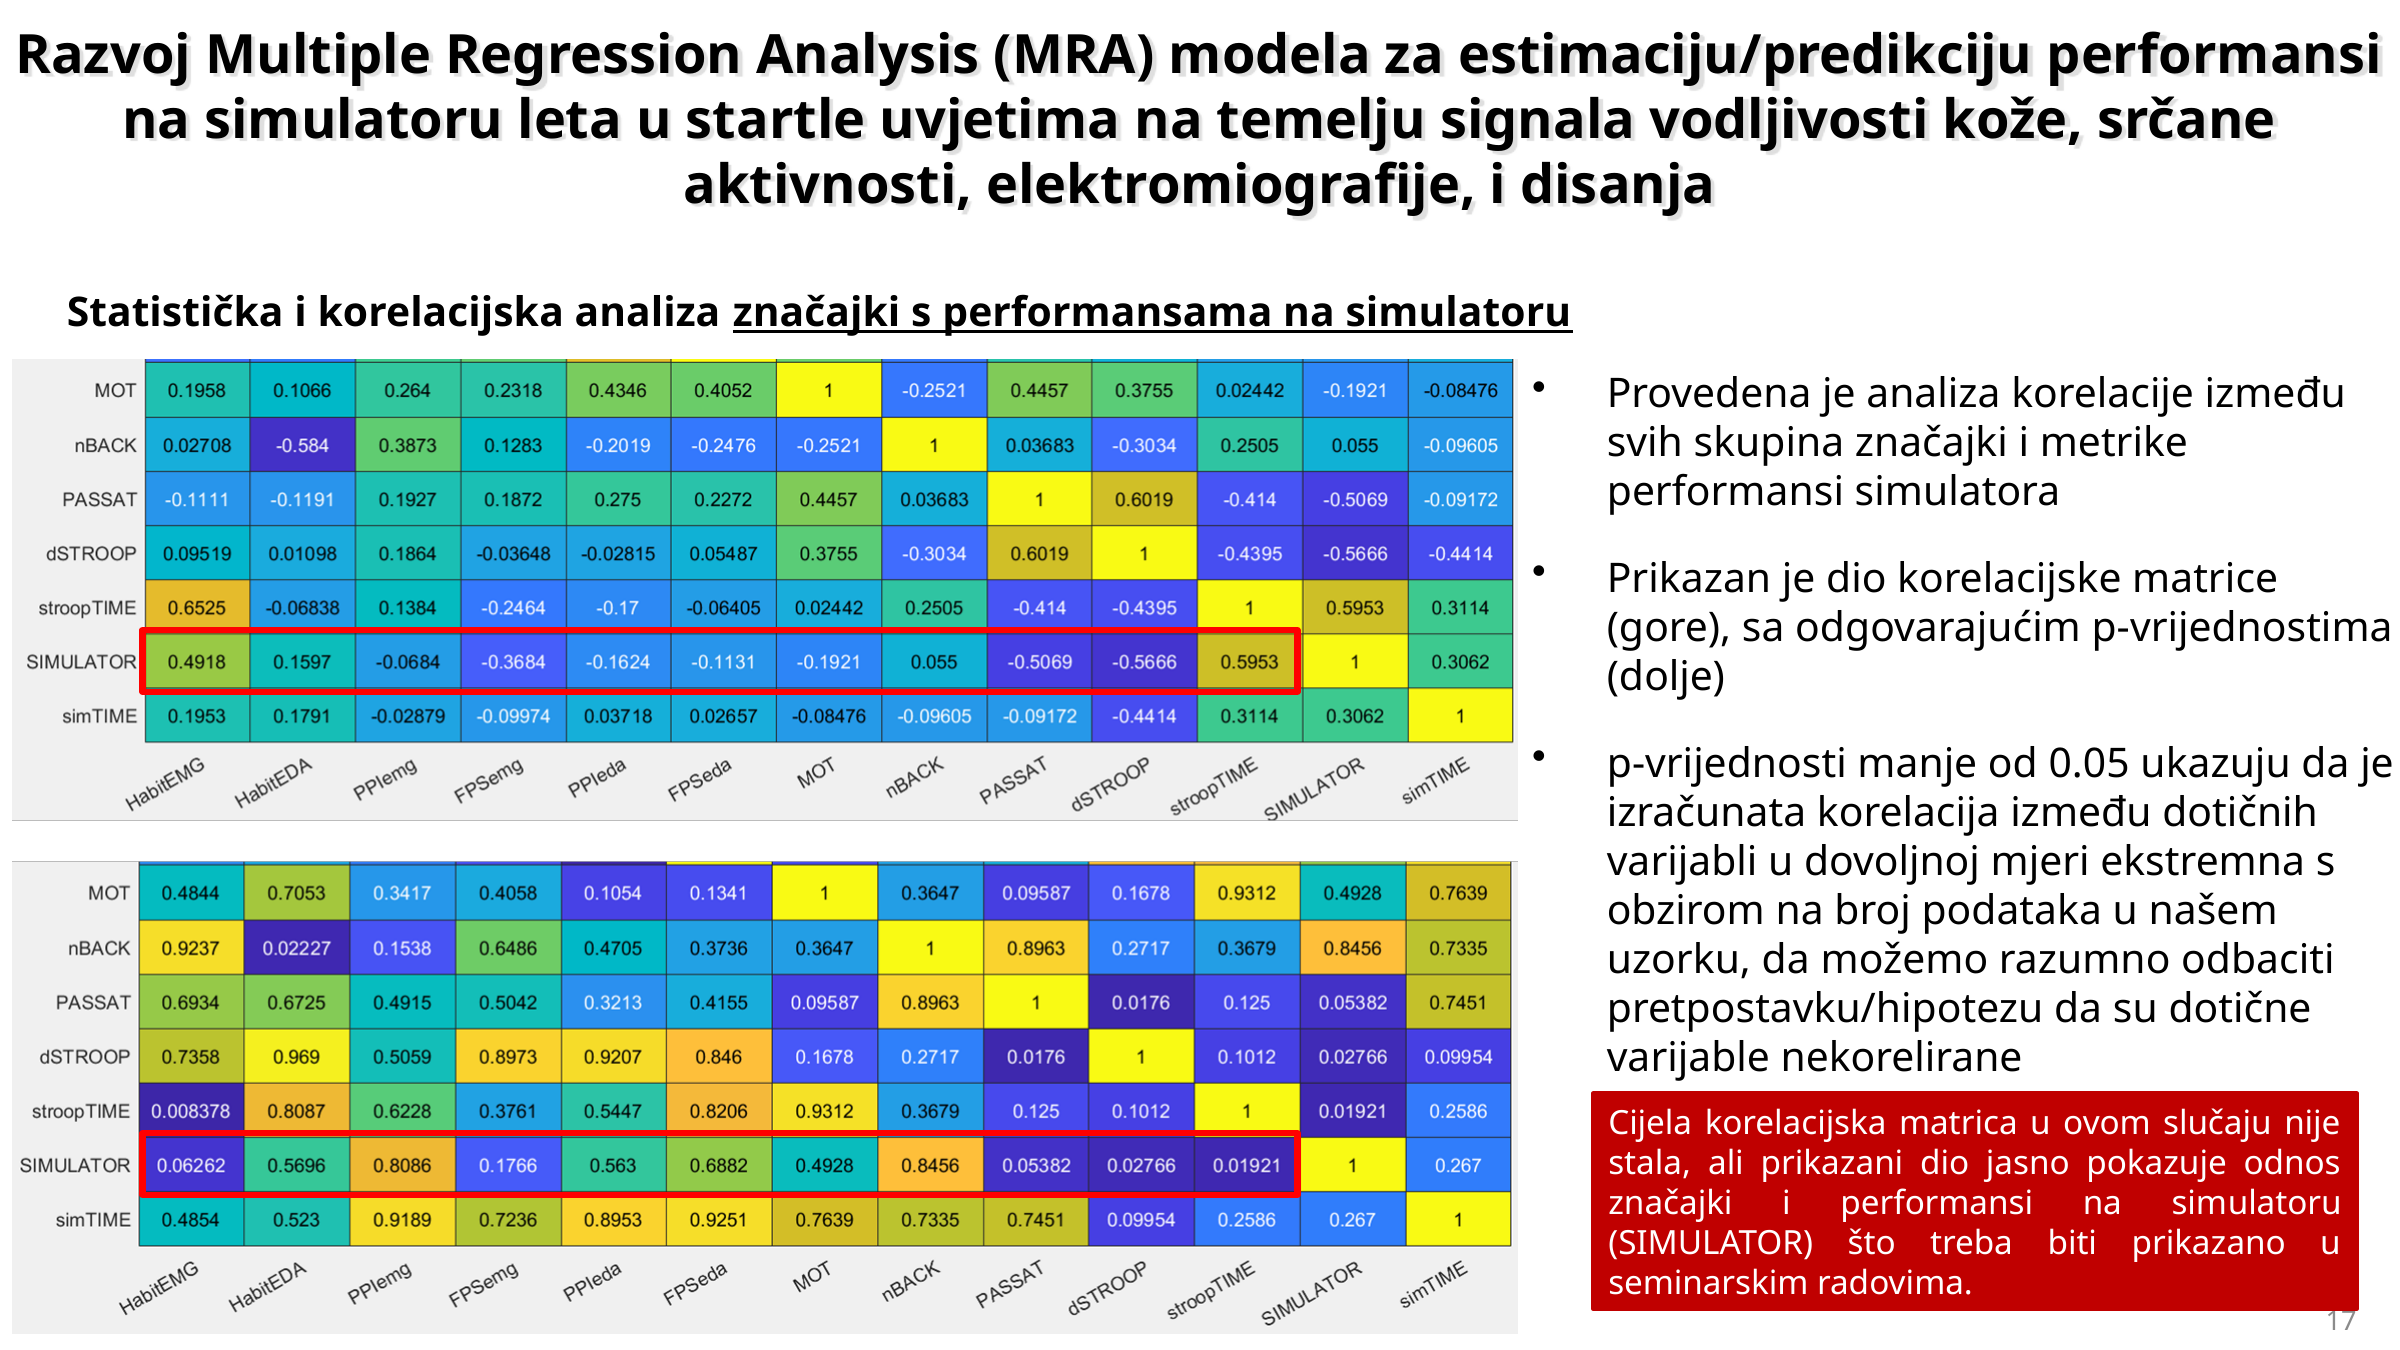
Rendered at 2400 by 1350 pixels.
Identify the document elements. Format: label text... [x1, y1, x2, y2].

list Statistička i korelacijska analiza značajki s performansama na simulatoru [51, 277, 2346, 343]
text_box Cijela korelacijska matrica u ovom slučaju nije stala, ali prikazani dio jasno pokazuje odnos značajki i performansi na simulatoru (SIMULATOR) što treba biti prikazano u seminarskim radovima. [1591, 1091, 2359, 1311]
slide_number 17 [1831, 1285, 2372, 1350]
picture [12, 359, 1518, 1334]
text_box Provedena je analiza korelacije između svih skupina značajki i metrike performansi simulatora Prikazan je dio korelacijske matrice (gore), sa odgovarajućim p-vrijednostima (dolje) p-vrijednosti manje od 0.05 ukazuju da je izračunata korelacija između dotičnih varijabli u dovoljnoj mjeri ekstremna s obzirom na broj podataka u našem uzorku, da možemo razumno odbaciti pretpostavku/hipotezu da su dotične varijable nekorelirane [1518, 359, 2400, 1088]
title Razvoj Multiple Regression Analysis (MRA) modela za estimaciju/predikciju performansi na simulatoru leta u startle uvjetima na temelju signala vodljivosti kože, srčane aktivnosti, elektromiografije, i disanja [0, 9, 2400, 222]
